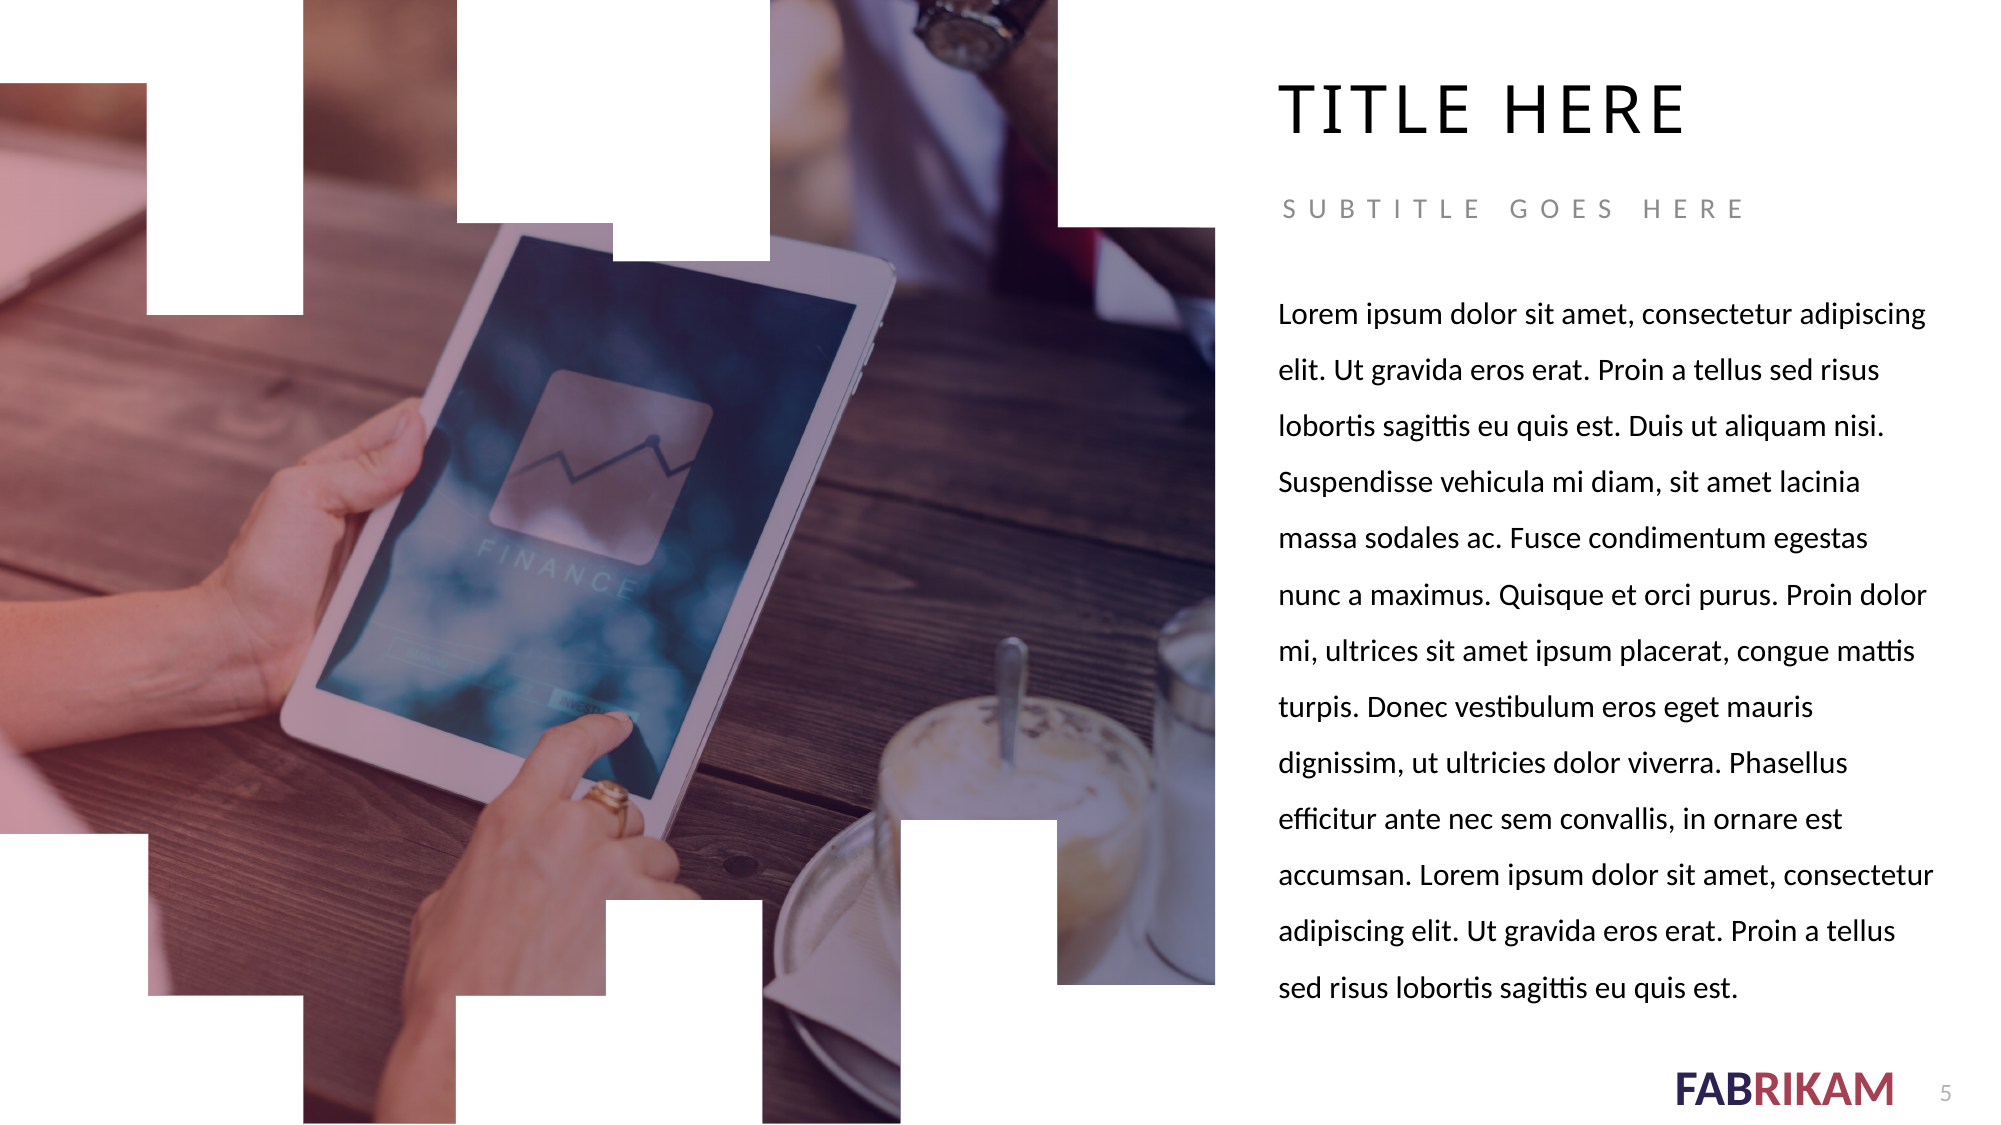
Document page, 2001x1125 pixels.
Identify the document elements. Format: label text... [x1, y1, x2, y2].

list Lorem ipsum dolor sit amet, consectetur adipiscing elit. Ut gravida eros erat. Proin a tellus sed risus lobortis sagittis eu quis est. Duis ut aliquam nisi. Suspendisse vehicula mi diam, sit amet lacinia massa sodales ac. Fusce condimentum egestas nunc a maximus. Quisque et orci purus. Proin dolor mi, ultrices sit amet ipsum placerat, congue mattis turpis. Donec vestibulum eros eget mauris dignissim, ut ultricies dolor viverra. Phasellus efficitur ante nec sem convallis, in ornare est accumsan. Lorem ipsum dolor sit amet, consectetur adipiscing elit. Ut gravida eros erat. Proin a tellus sed risus lobortis sagittis eu quis est. [1278, 266, 1938, 1066]
title TITLE HERE [1278, 59, 1938, 154]
picture [0, 0, 1216, 1124]
list SUBTITLE GOES HERE [1282, 164, 1938, 232]
slide_number 5 [1894, 1061, 1968, 1121]
